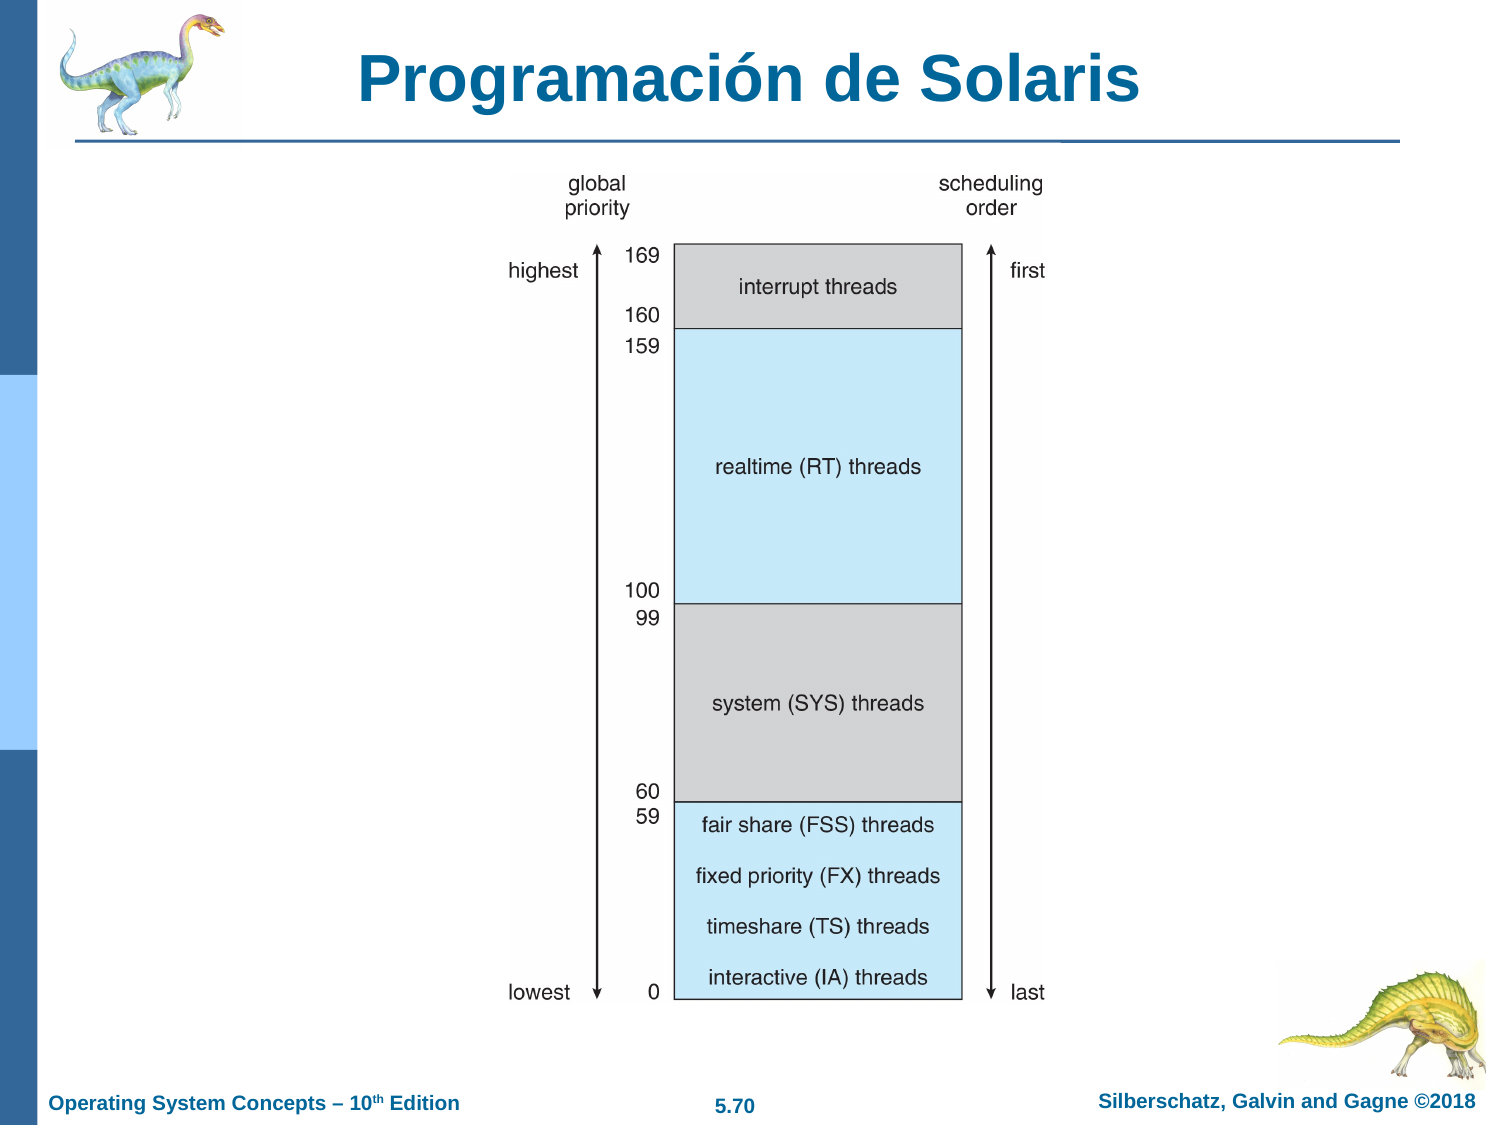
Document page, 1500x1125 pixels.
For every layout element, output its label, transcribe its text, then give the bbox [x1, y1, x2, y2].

picture [508, 172, 1045, 1005]
picture [46, 0, 243, 149]
title Programación de Solaris [75, 27, 1425, 123]
picture [1275, 959, 1486, 1090]
